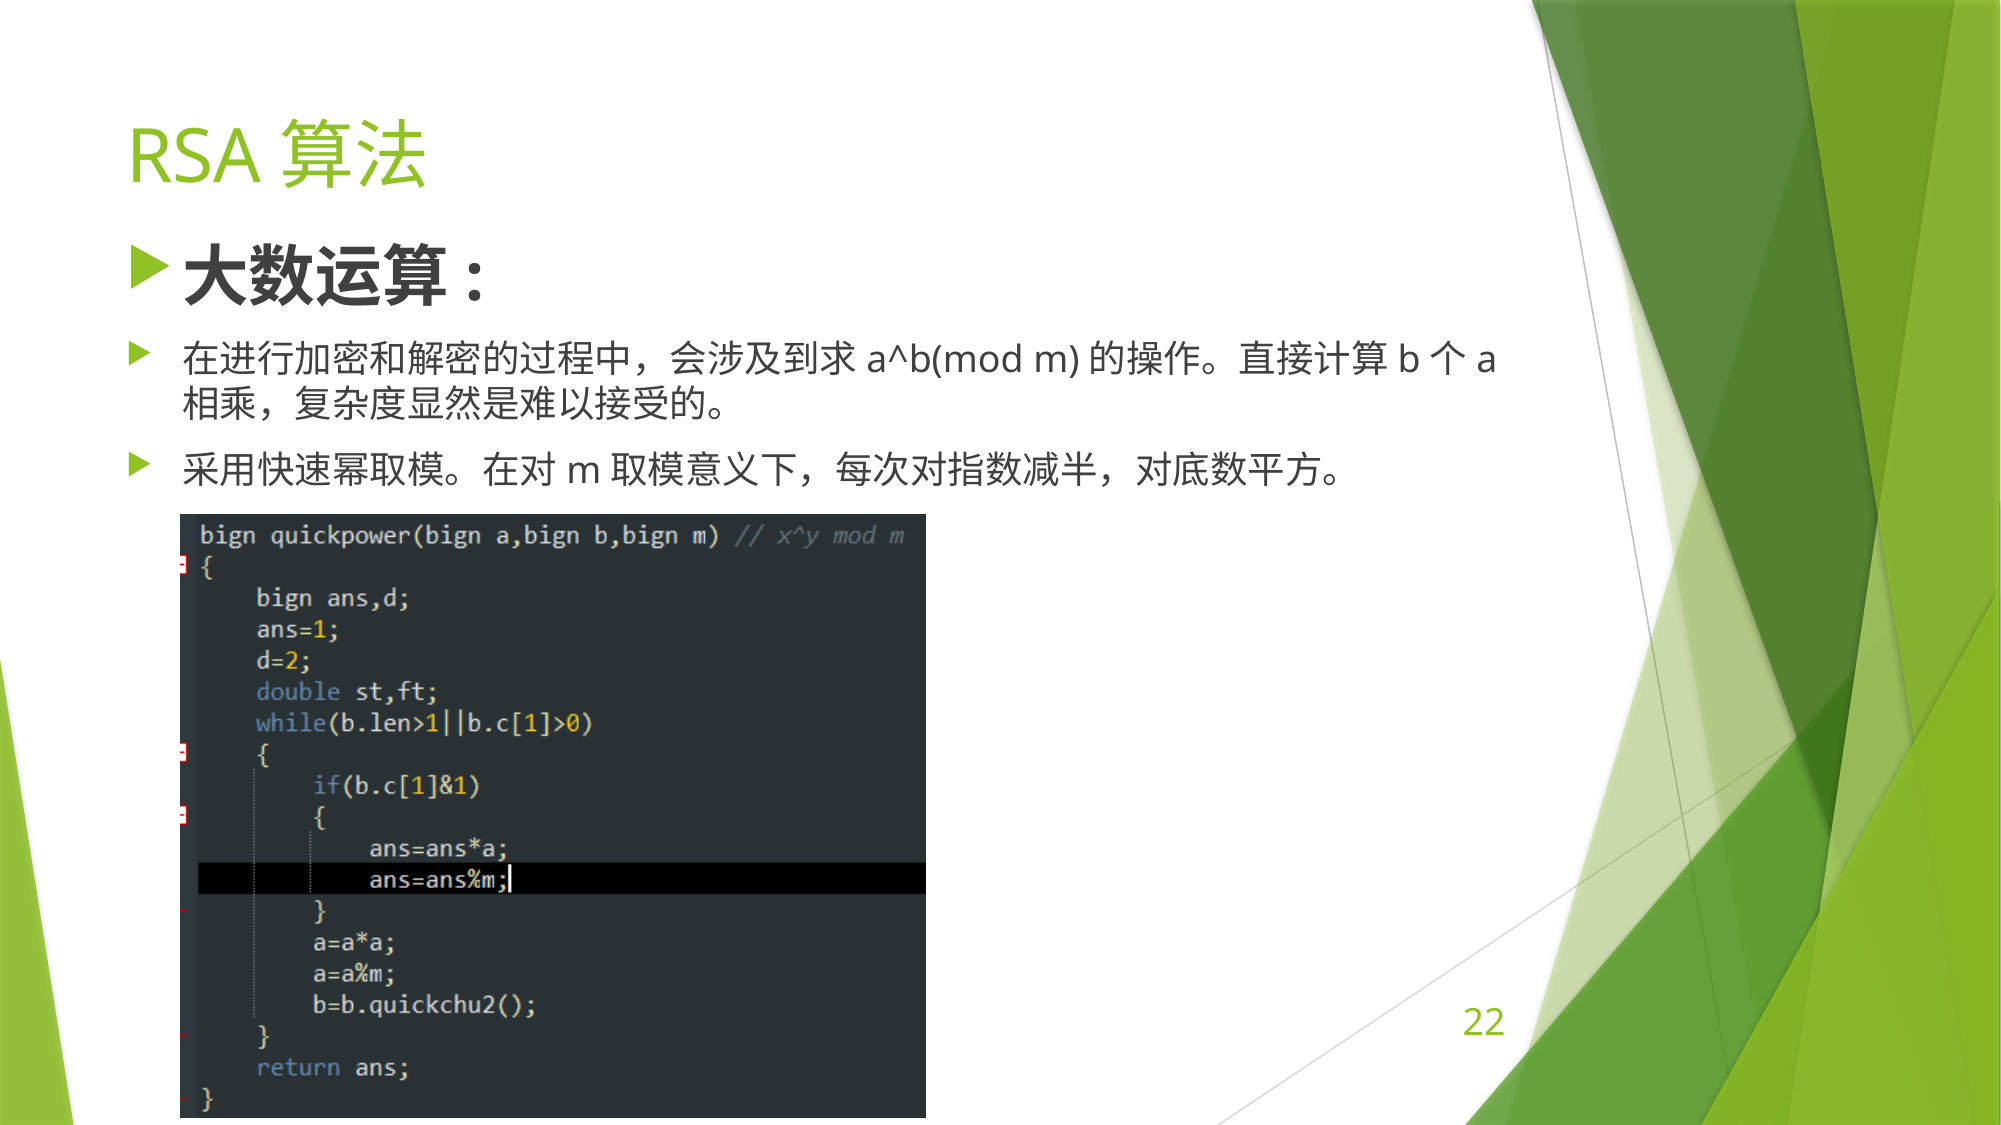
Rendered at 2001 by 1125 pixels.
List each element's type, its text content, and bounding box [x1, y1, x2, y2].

title RSA算法 [111, 99, 1522, 226]
list 大数运算: 在进行加密和解密的过程中，会涉及到求a^b(mod m)的操作。直接计算b个a相乘，复杂度显然是难以接受的。 采用快速幂取模。在对m取模意义下，每次对指数减半，对底数平方。 [111, 226, 1522, 991]
slide_number 22 [1273, 984, 1521, 1063]
picture [179, 513, 927, 1119]
